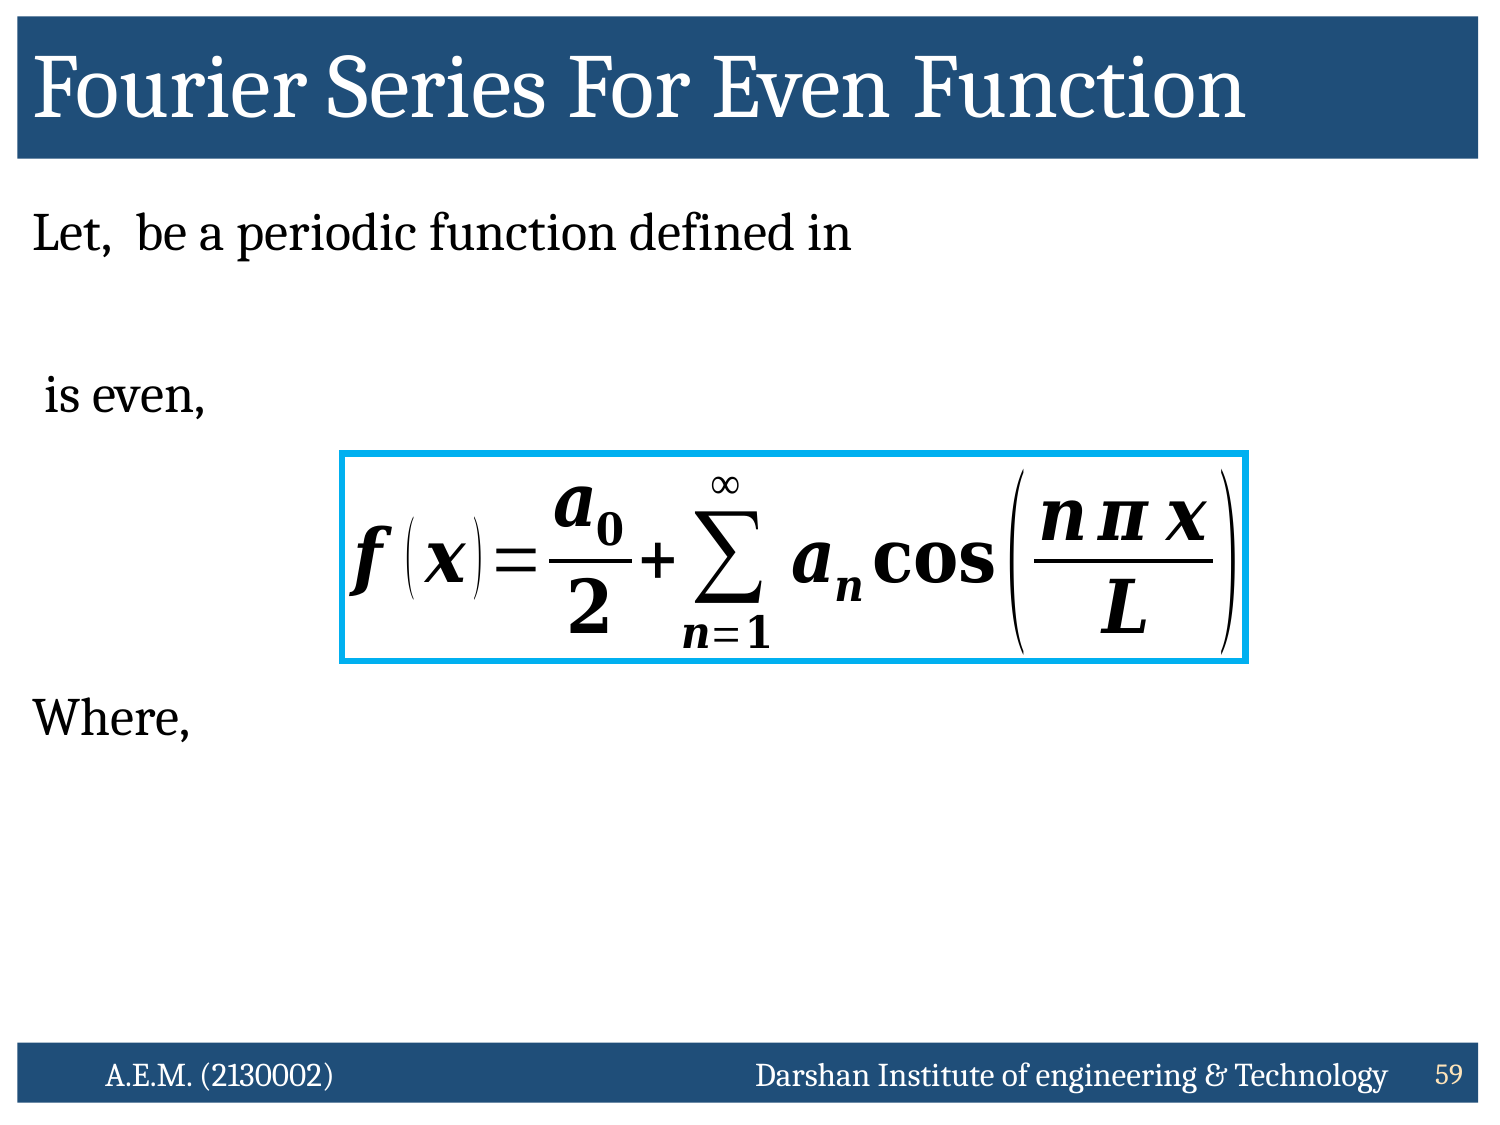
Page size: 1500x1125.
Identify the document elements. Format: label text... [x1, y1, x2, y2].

slide_number 59 [1393, 1042, 1479, 1103]
footer A.E.M. (2130002) Darshan Institute of engineering & Technology [17, 1042, 1393, 1103]
title Fourier Series For Even Function [17, 16, 1479, 159]
